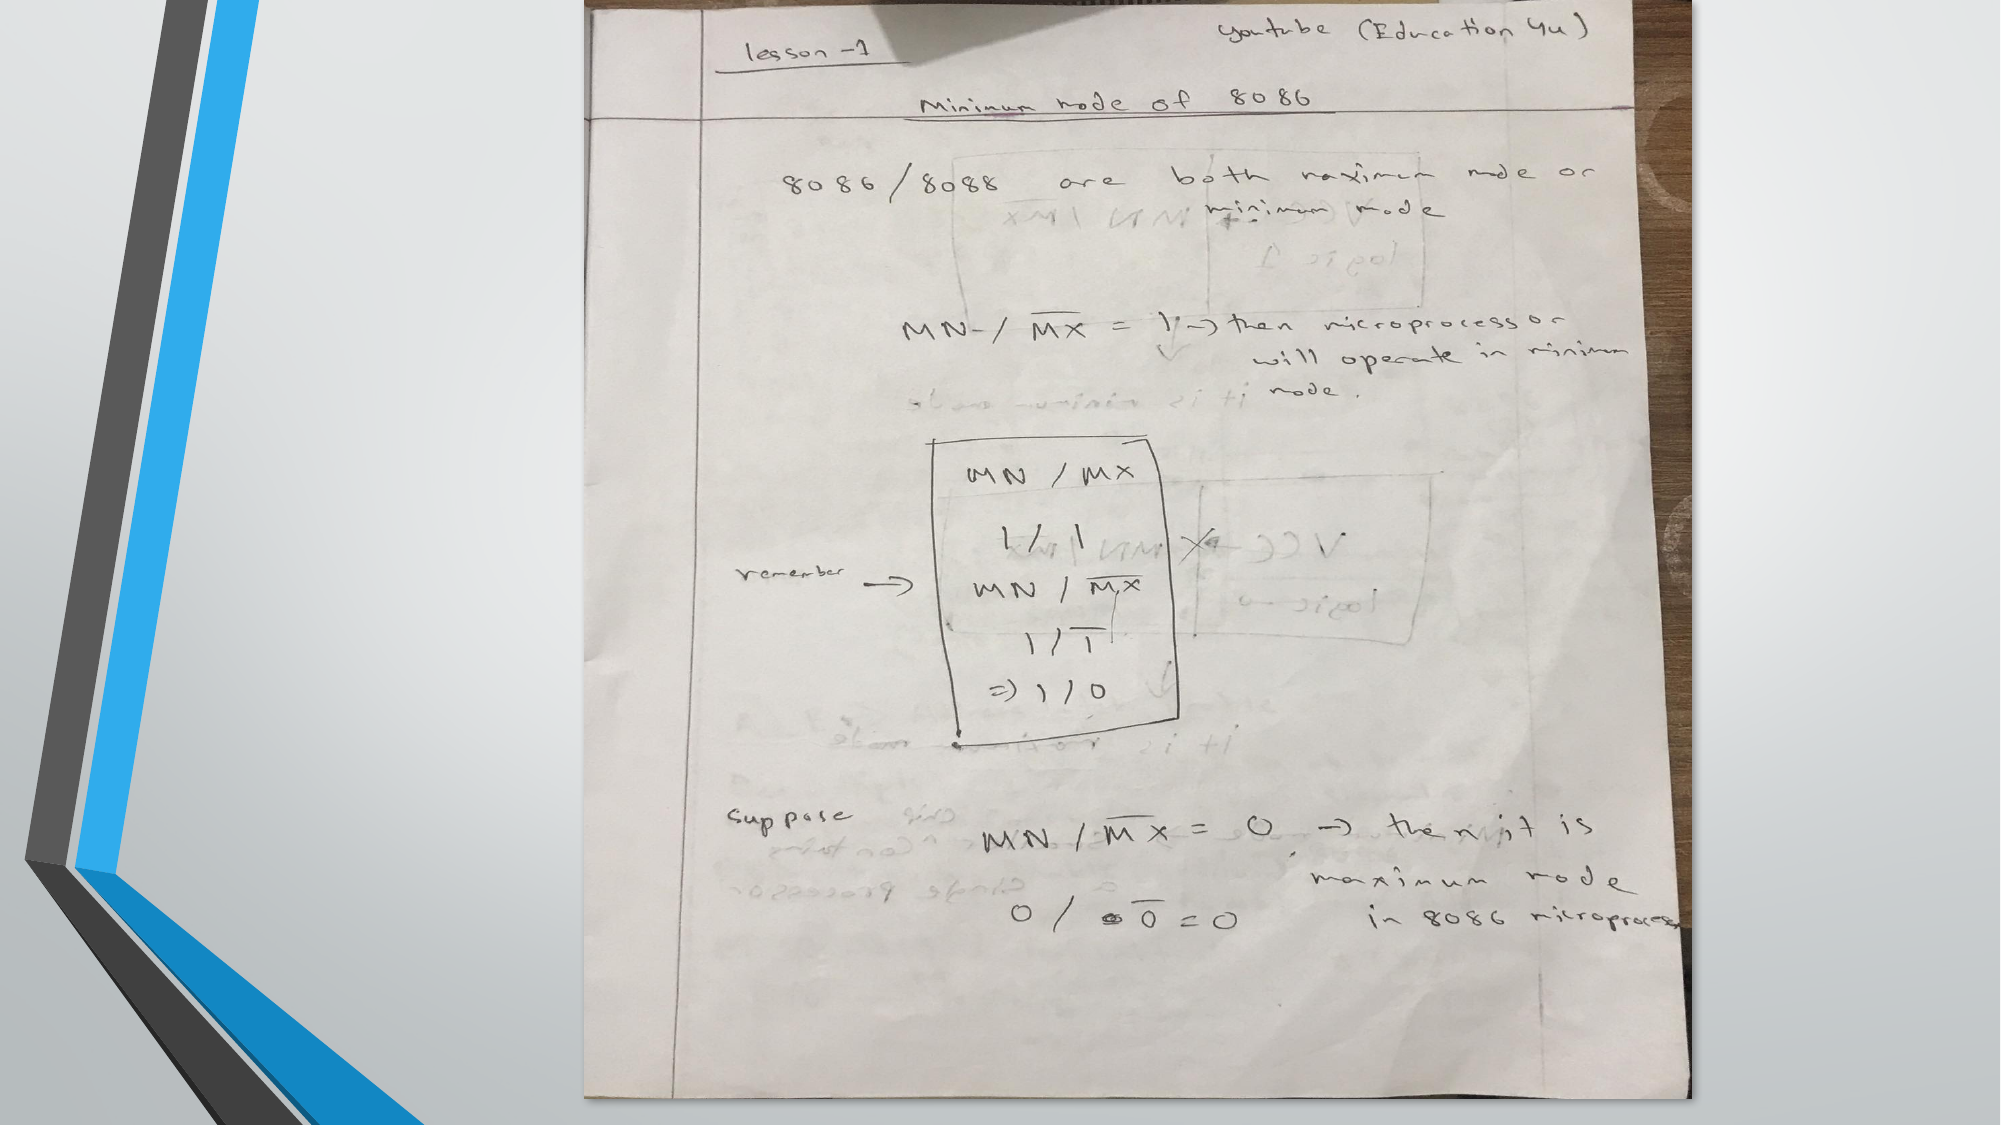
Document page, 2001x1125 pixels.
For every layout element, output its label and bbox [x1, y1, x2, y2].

picture [584, 0, 1692, 1099]
